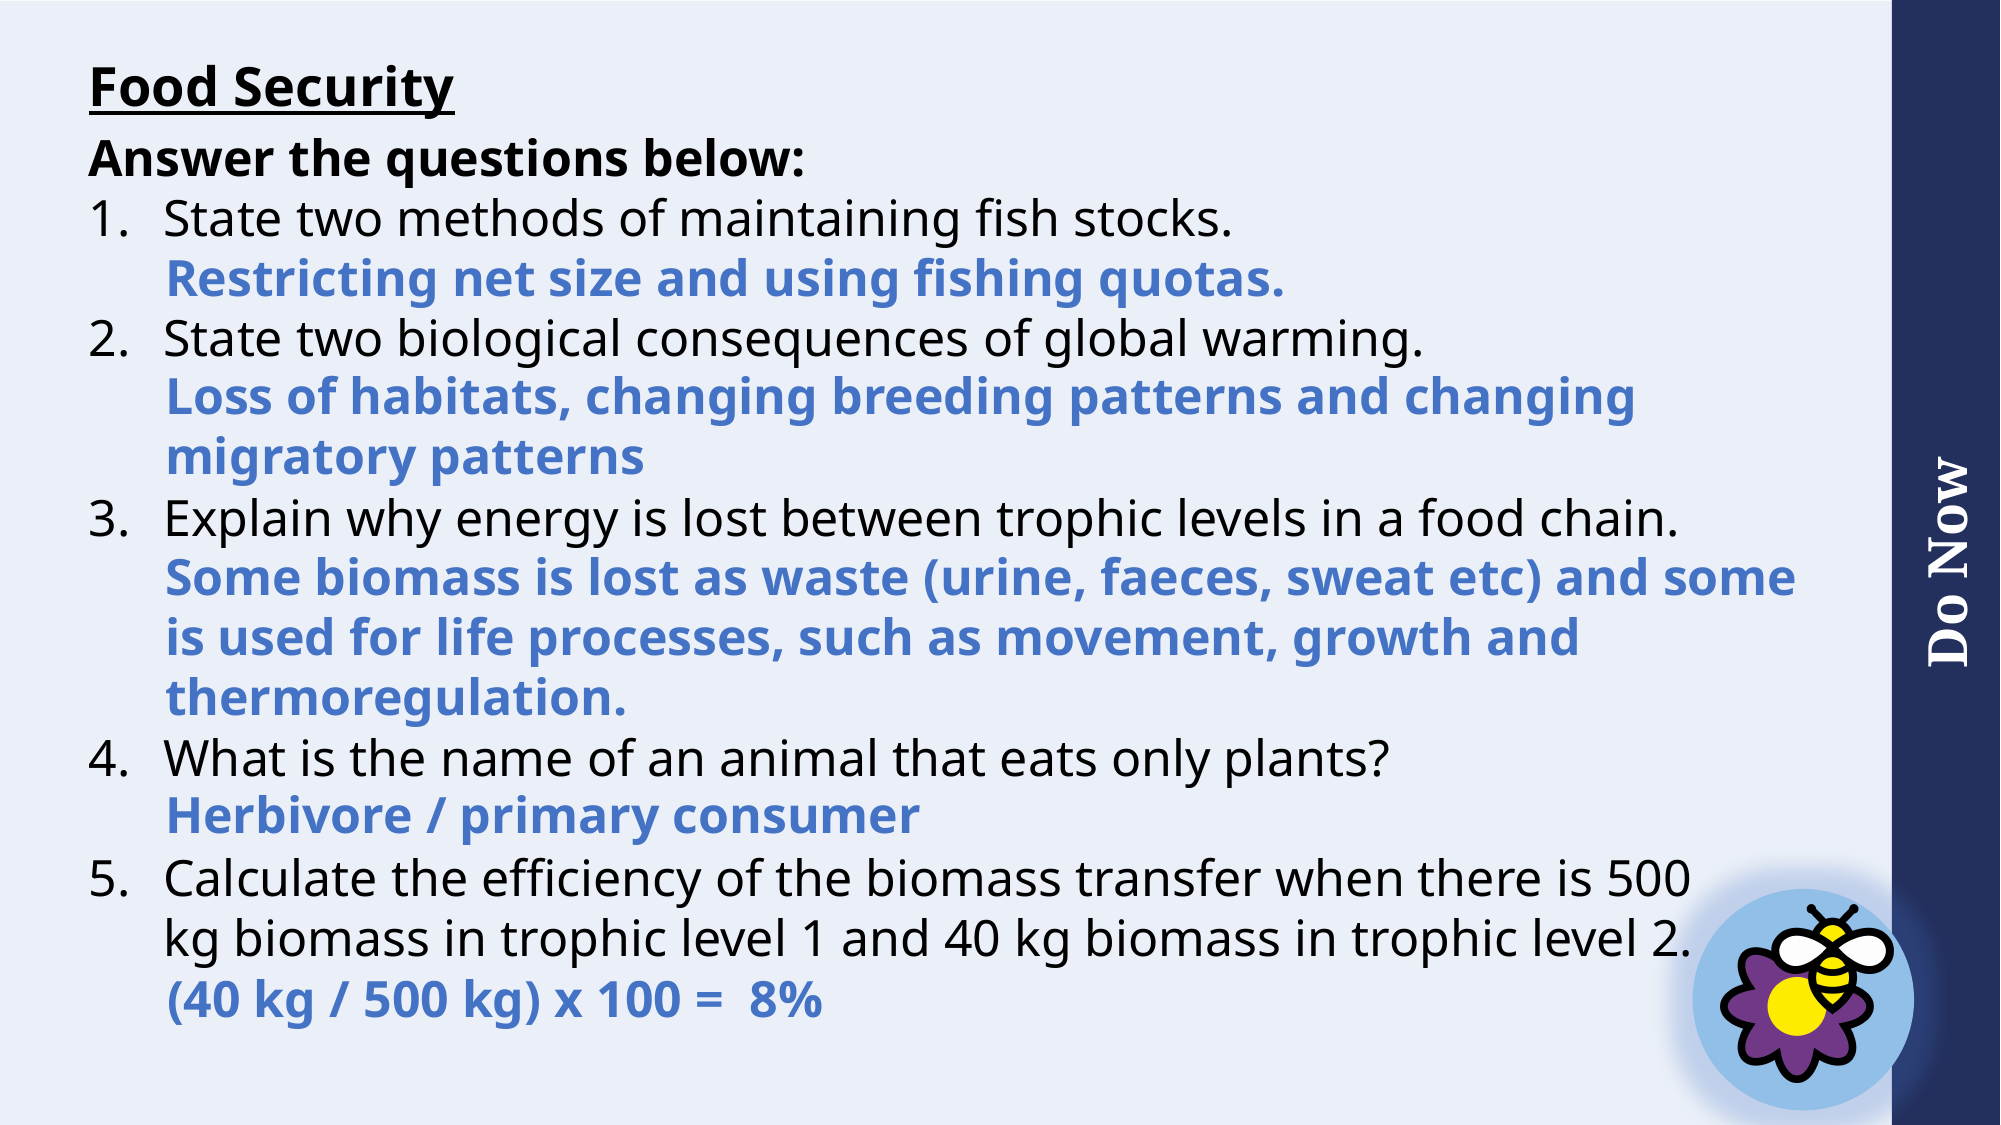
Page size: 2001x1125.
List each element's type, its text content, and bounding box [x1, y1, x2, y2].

text_box (40 kg / 500 kg) x 100 = 8% [167, 967, 1720, 1028]
text_box Restricting net size and using fishing quotas. [165, 246, 1450, 307]
title Food Security [88, 0, 1831, 119]
text_box Answer the questions below: State two methods of maintaining fish stocks. State two biological consequences of global warming. Explain why energy is lost between trophic levels in a food chain. What is the name of an animal that eats only plants? Calculate the efficiency of the biomass transfer when there is 500 kg biomass in trophic level 1 and 40 kg biomass in trophic level 2. [88, 126, 1755, 967]
text_box Some biomass is lost as waste (urine, faeces, sweat etc) and some is used for life processes, such as movement, growth and thermoregulation. [164, 545, 1831, 726]
text_box Herbivore / primary consumer [164, 783, 1831, 844]
text_box Loss of habitats, changing breeding patterns and changing migratory patterns [164, 364, 1721, 485]
picture [1720, 904, 1894, 1083]
